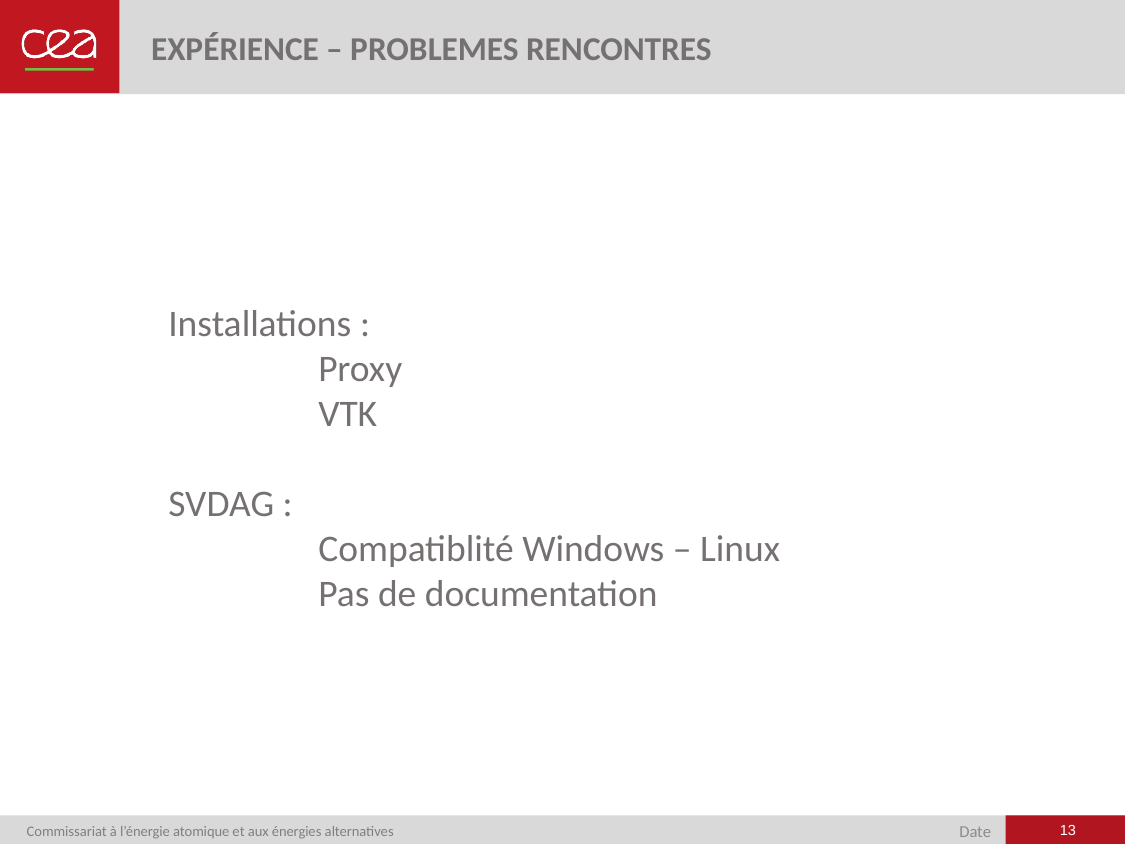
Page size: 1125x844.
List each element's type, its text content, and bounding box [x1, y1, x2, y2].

text_box 1 [1029, 820, 1107, 839]
text_box Installations : Proxy VTK SVDAG : Compatiblité Windows – Linux Pas de documentation [153, 291, 1052, 567]
picture [20, 27, 97, 71]
text_box Expérience – Problemes rencontres [136, 24, 1125, 71]
